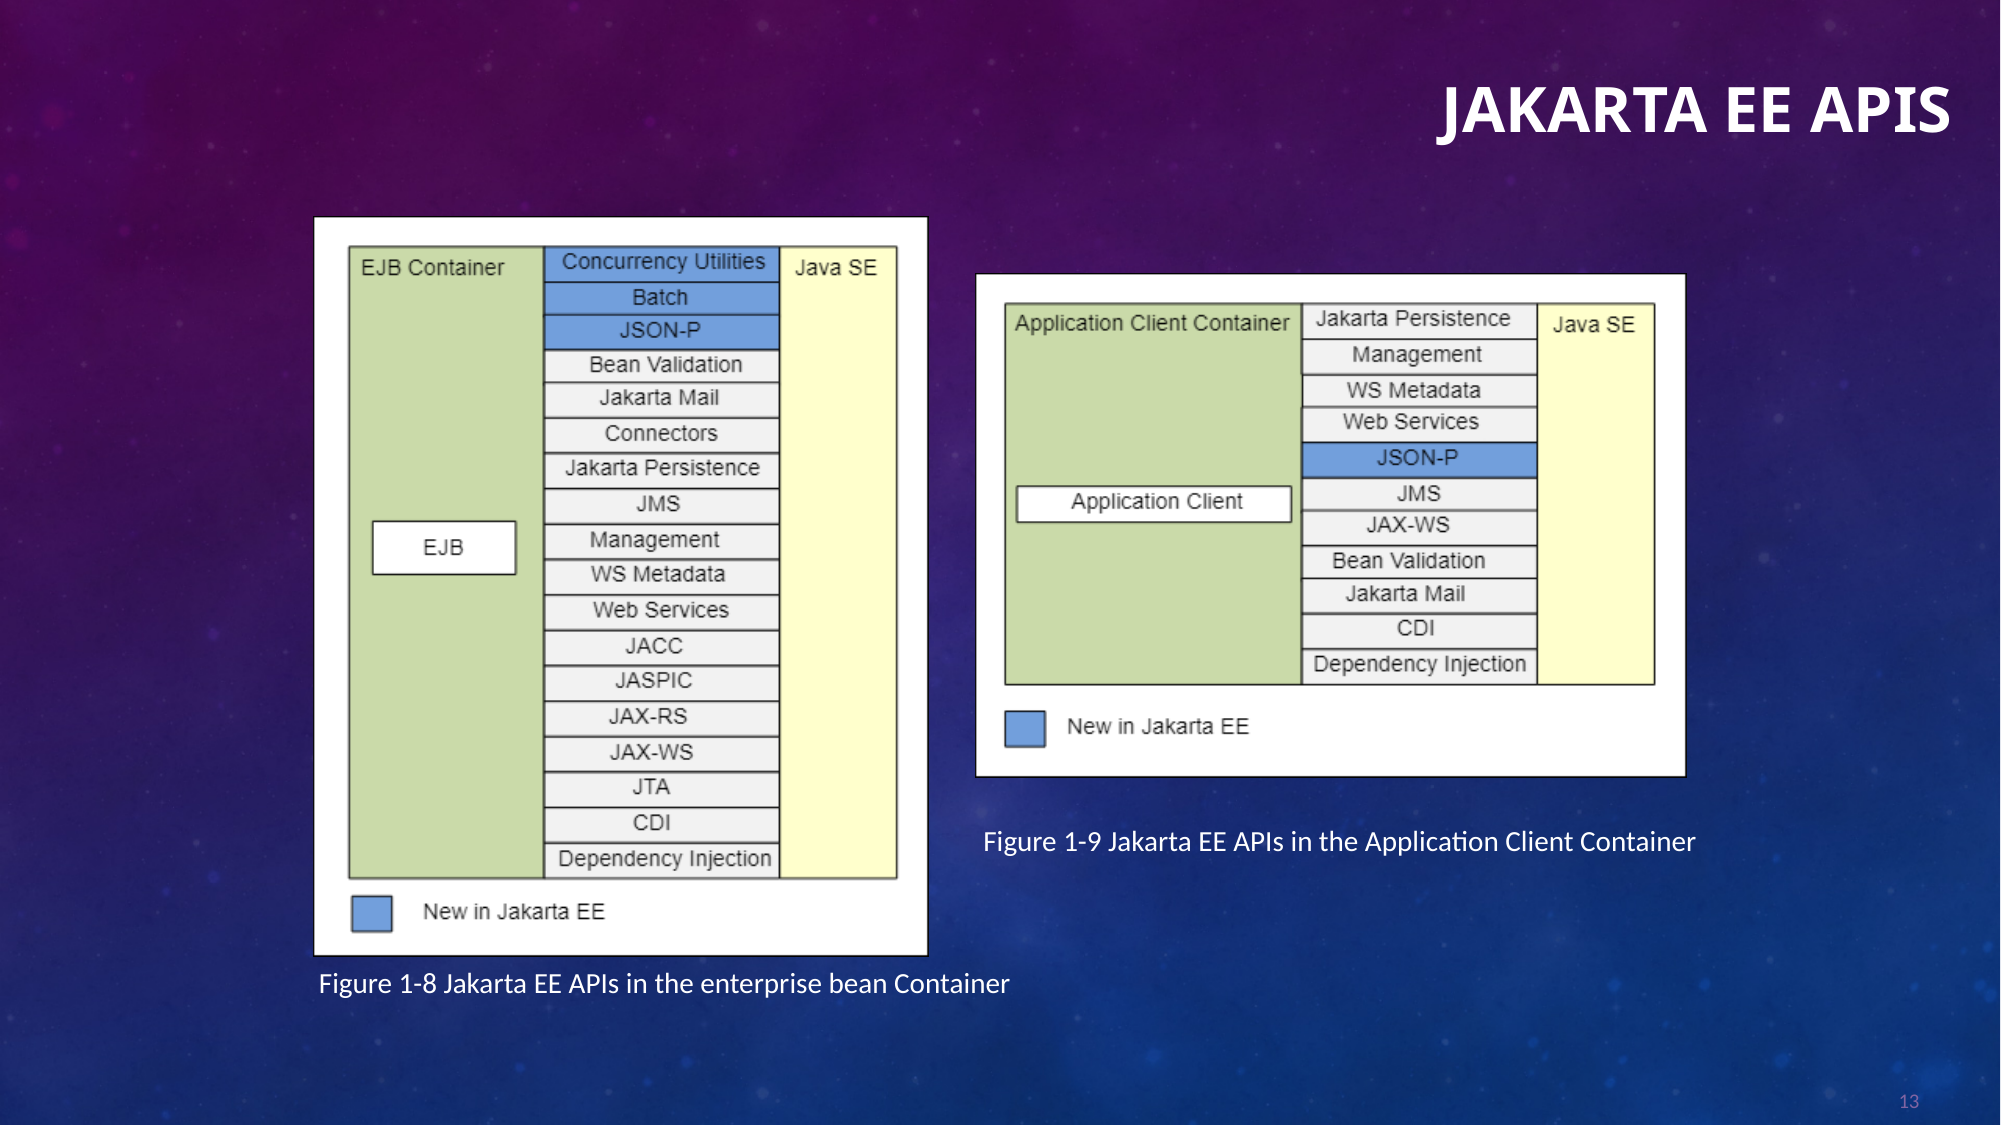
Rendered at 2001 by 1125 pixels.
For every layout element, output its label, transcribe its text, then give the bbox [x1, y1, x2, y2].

slide_number 13 [1828, 1079, 1935, 1122]
text_box Figure 1-9 Jakarta EE APIs in the Application Client Container [968, 814, 1726, 865]
text_box Figure 1-8 Jakarta EE APIs in the enterprise bean Container [303, 957, 1061, 1007]
picture [0, 0, 2001, 1125]
title Jakarta EE APIs [25, 61, 1968, 153]
